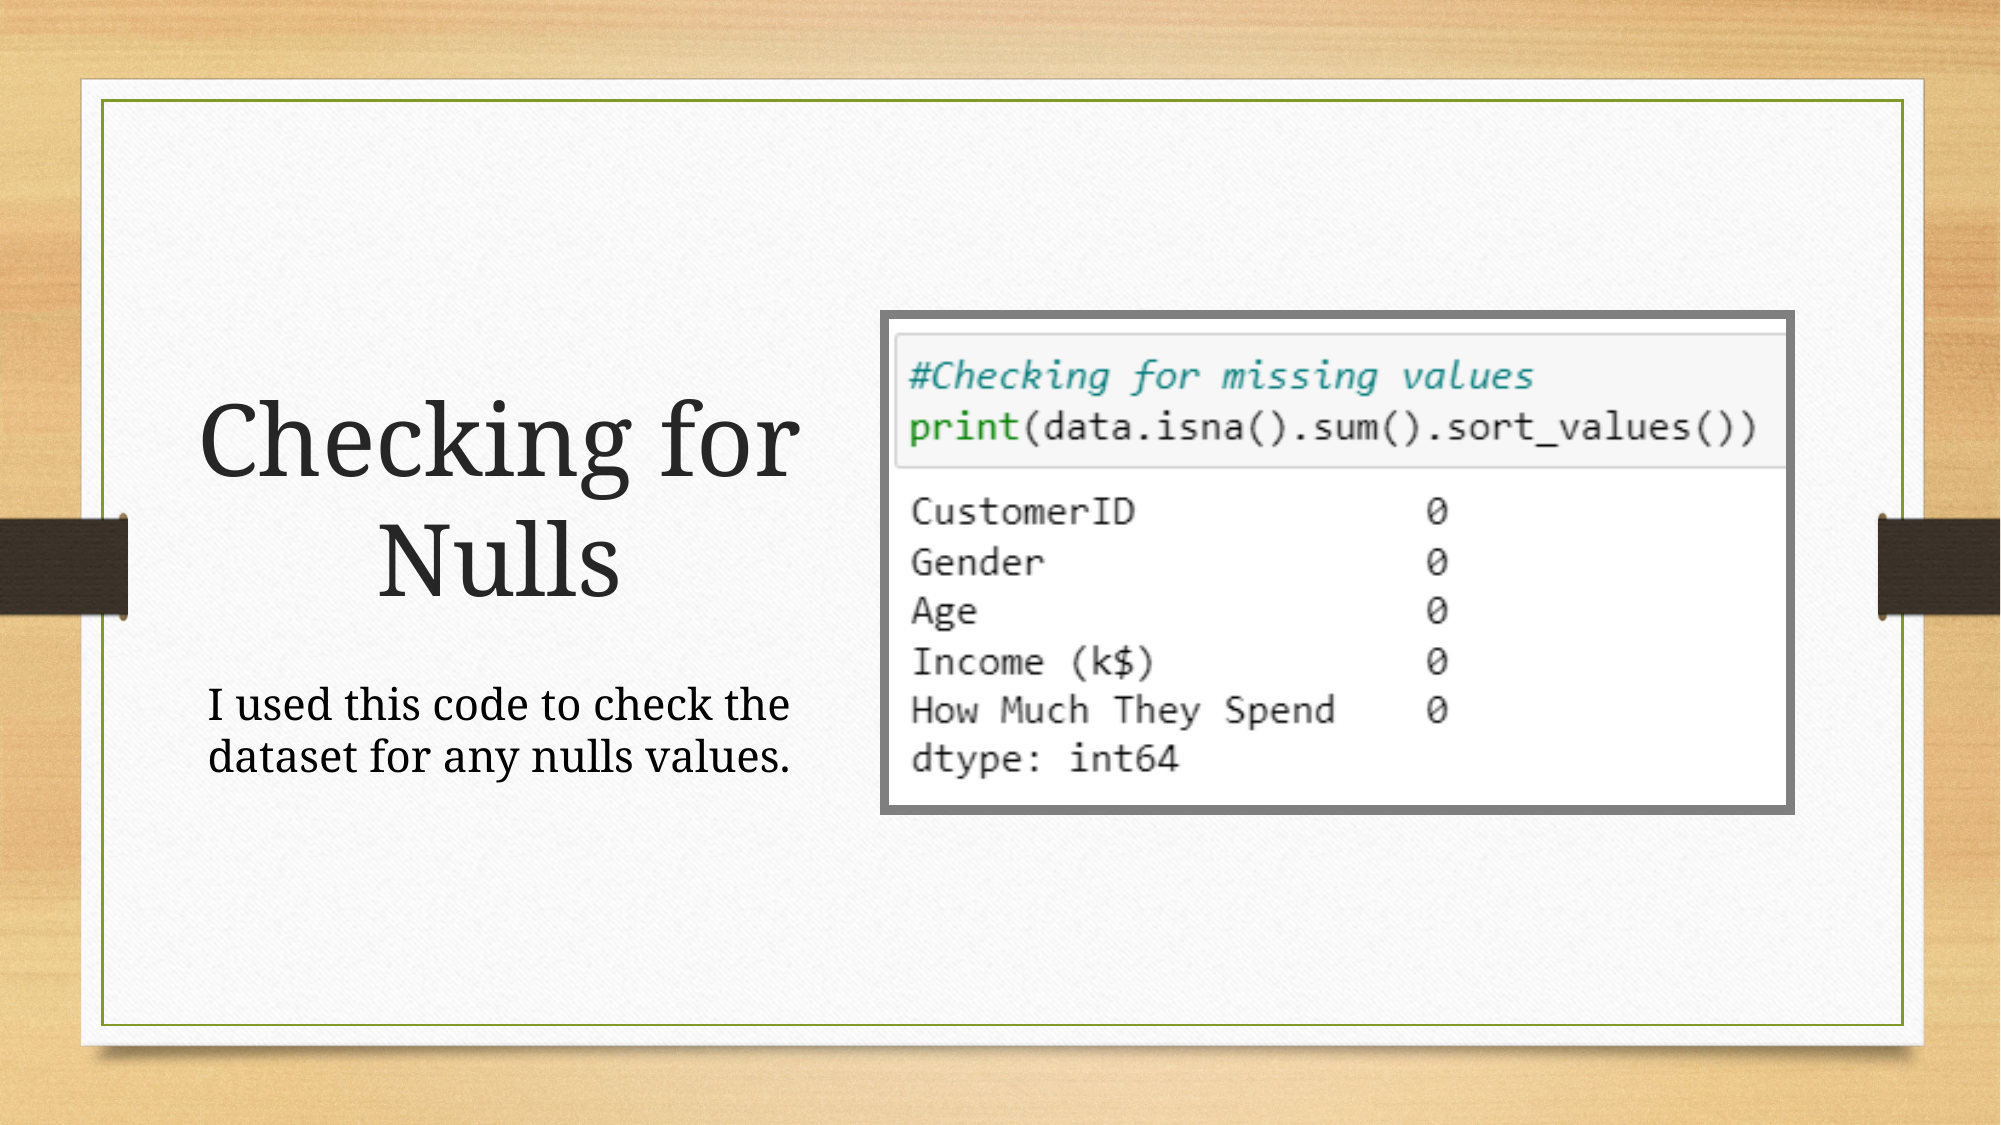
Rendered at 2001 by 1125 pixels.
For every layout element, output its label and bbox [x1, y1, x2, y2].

picture [888, 319, 1787, 806]
text_box [0, 0, 2000, 1125]
